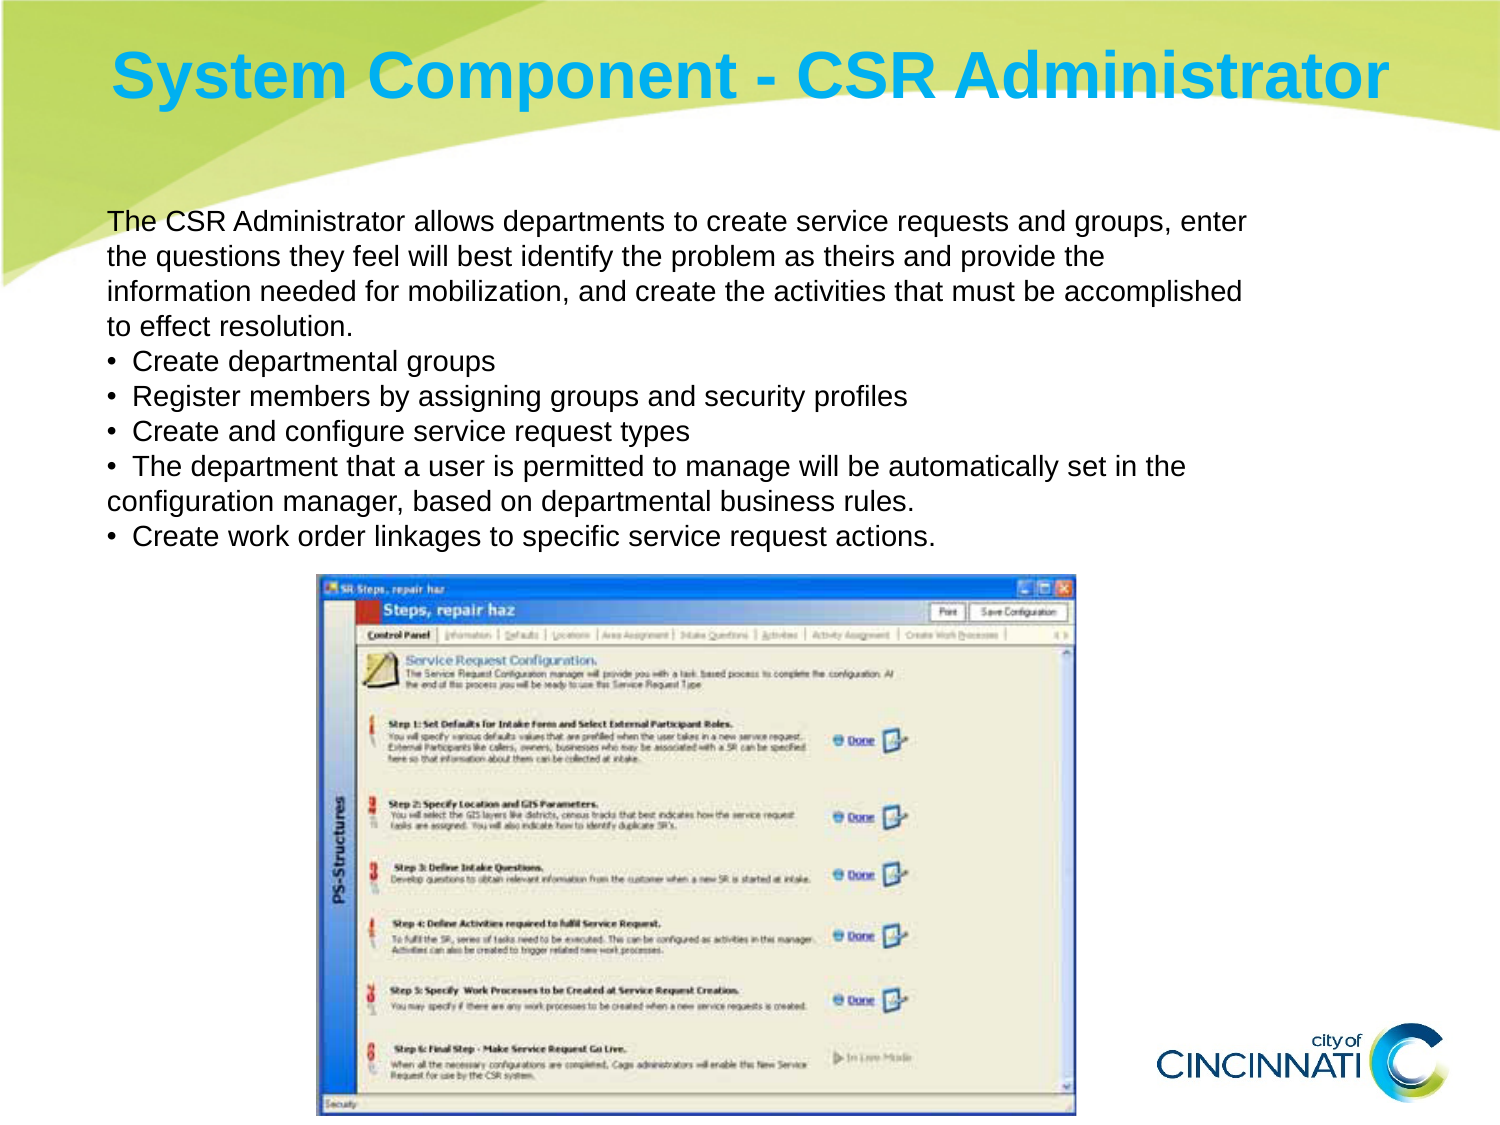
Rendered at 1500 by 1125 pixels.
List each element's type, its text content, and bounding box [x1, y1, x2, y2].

picture [316, 574, 1077, 1116]
picture [1157, 1021, 1473, 1103]
picture [0, 0, 1500, 297]
text_box The CSR Administrator allows departments to create service requests and groups, enter the questions they feel will best identify the problem as theirs and provide the information needed for mobilization, and create the activities that must be accomplished to effect resolution. • Create departmental groups • Register members by assigning groups and security profiles • Create and configure service request types • The department that a user is permitted to manage will be automatically set in the configuration manager, based on departmental business rules. • Create work order linkages to specific service request actions. [92, 297, 1382, 560]
